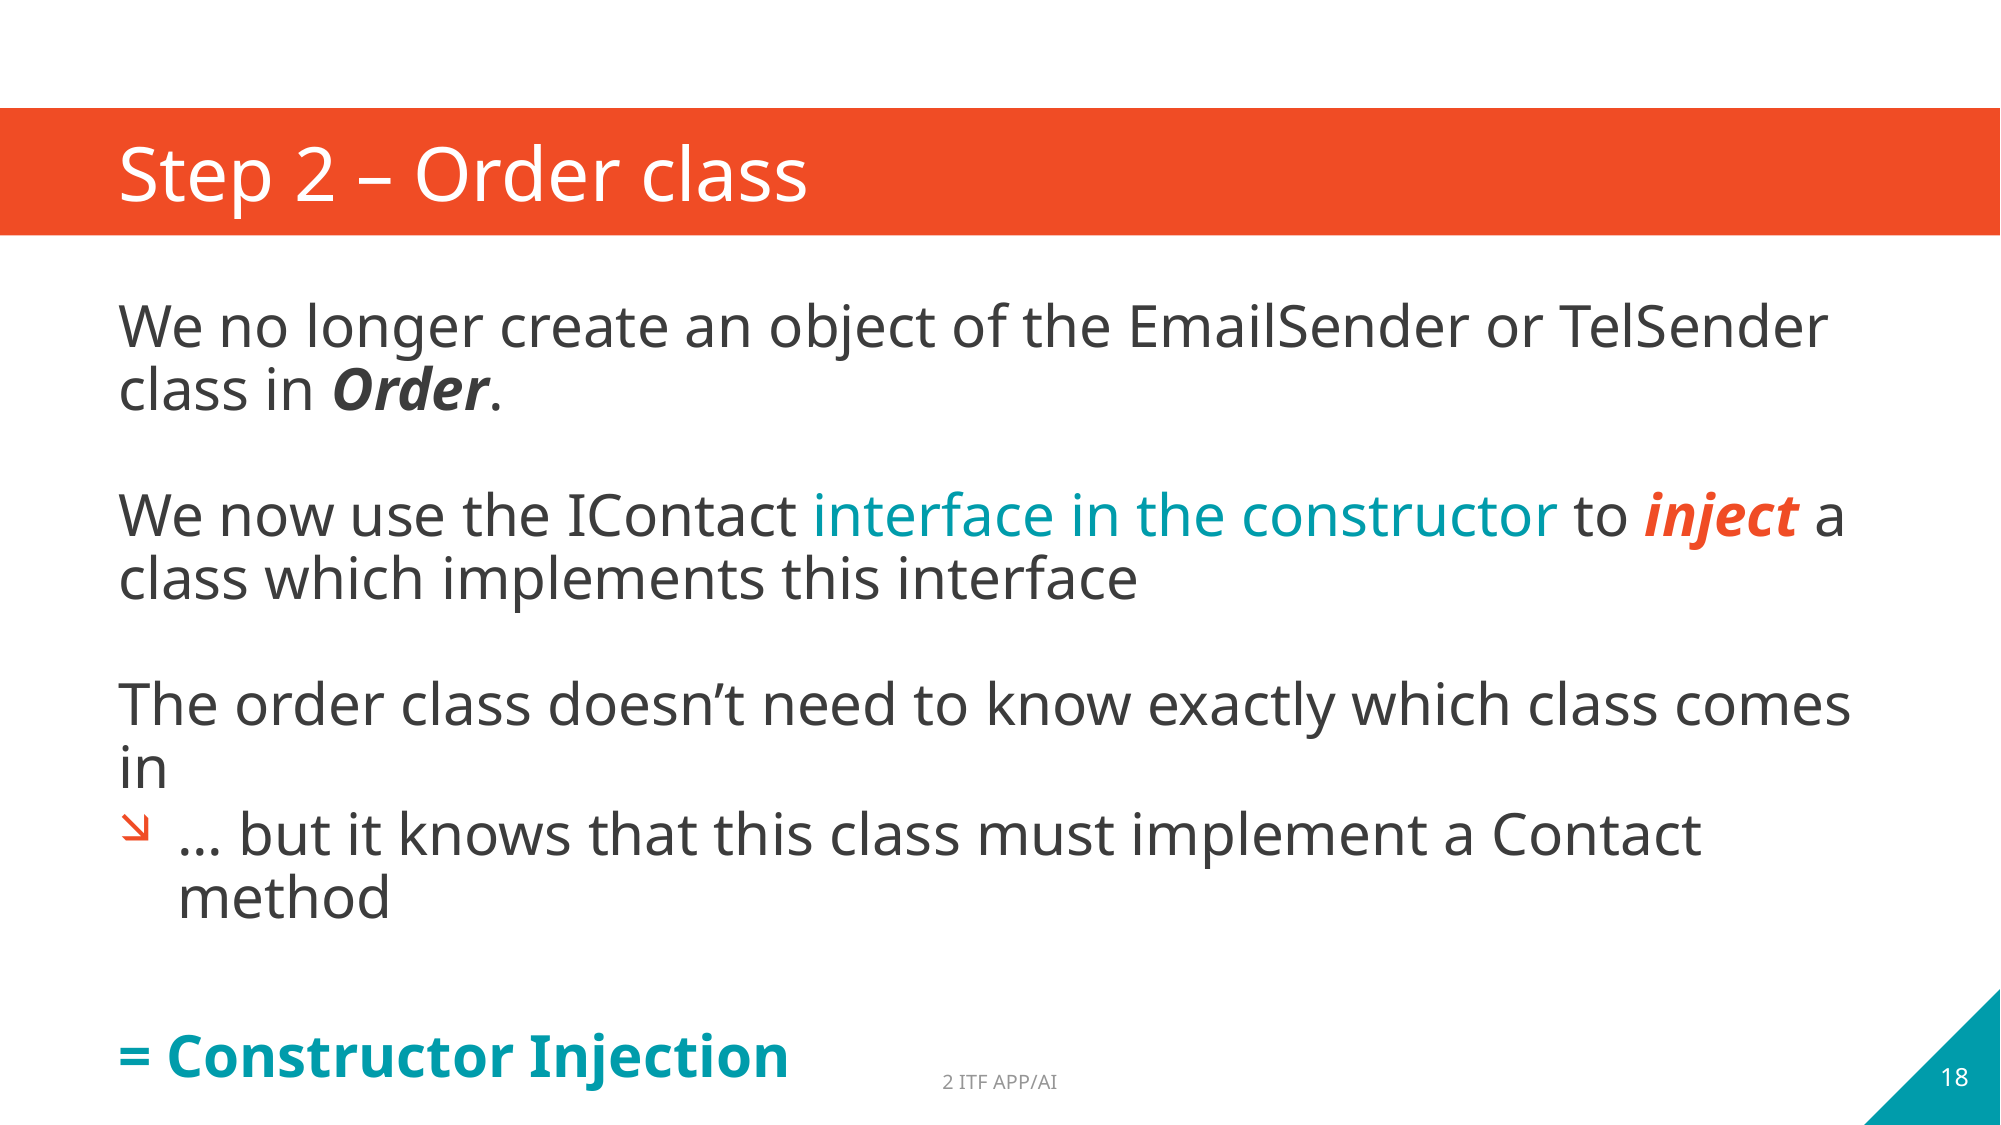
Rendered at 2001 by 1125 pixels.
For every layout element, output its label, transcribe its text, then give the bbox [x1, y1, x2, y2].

slide_number 18 [1862, 987, 2000, 1125]
footer 2 ITF APP/AI [704, 1062, 1296, 1101]
title Step 2 – Order class [0, 108, 2000, 236]
list We no longer create an object of the EmailSender or TelSender class in Order. We now use the IContact interface in the constructor to inject a class which implements this interface The order class doesn’t need to know exactly which class comes in ... but it knows that this class must implement a Contact method = Constructor Injection [0, 237, 2000, 1040]
